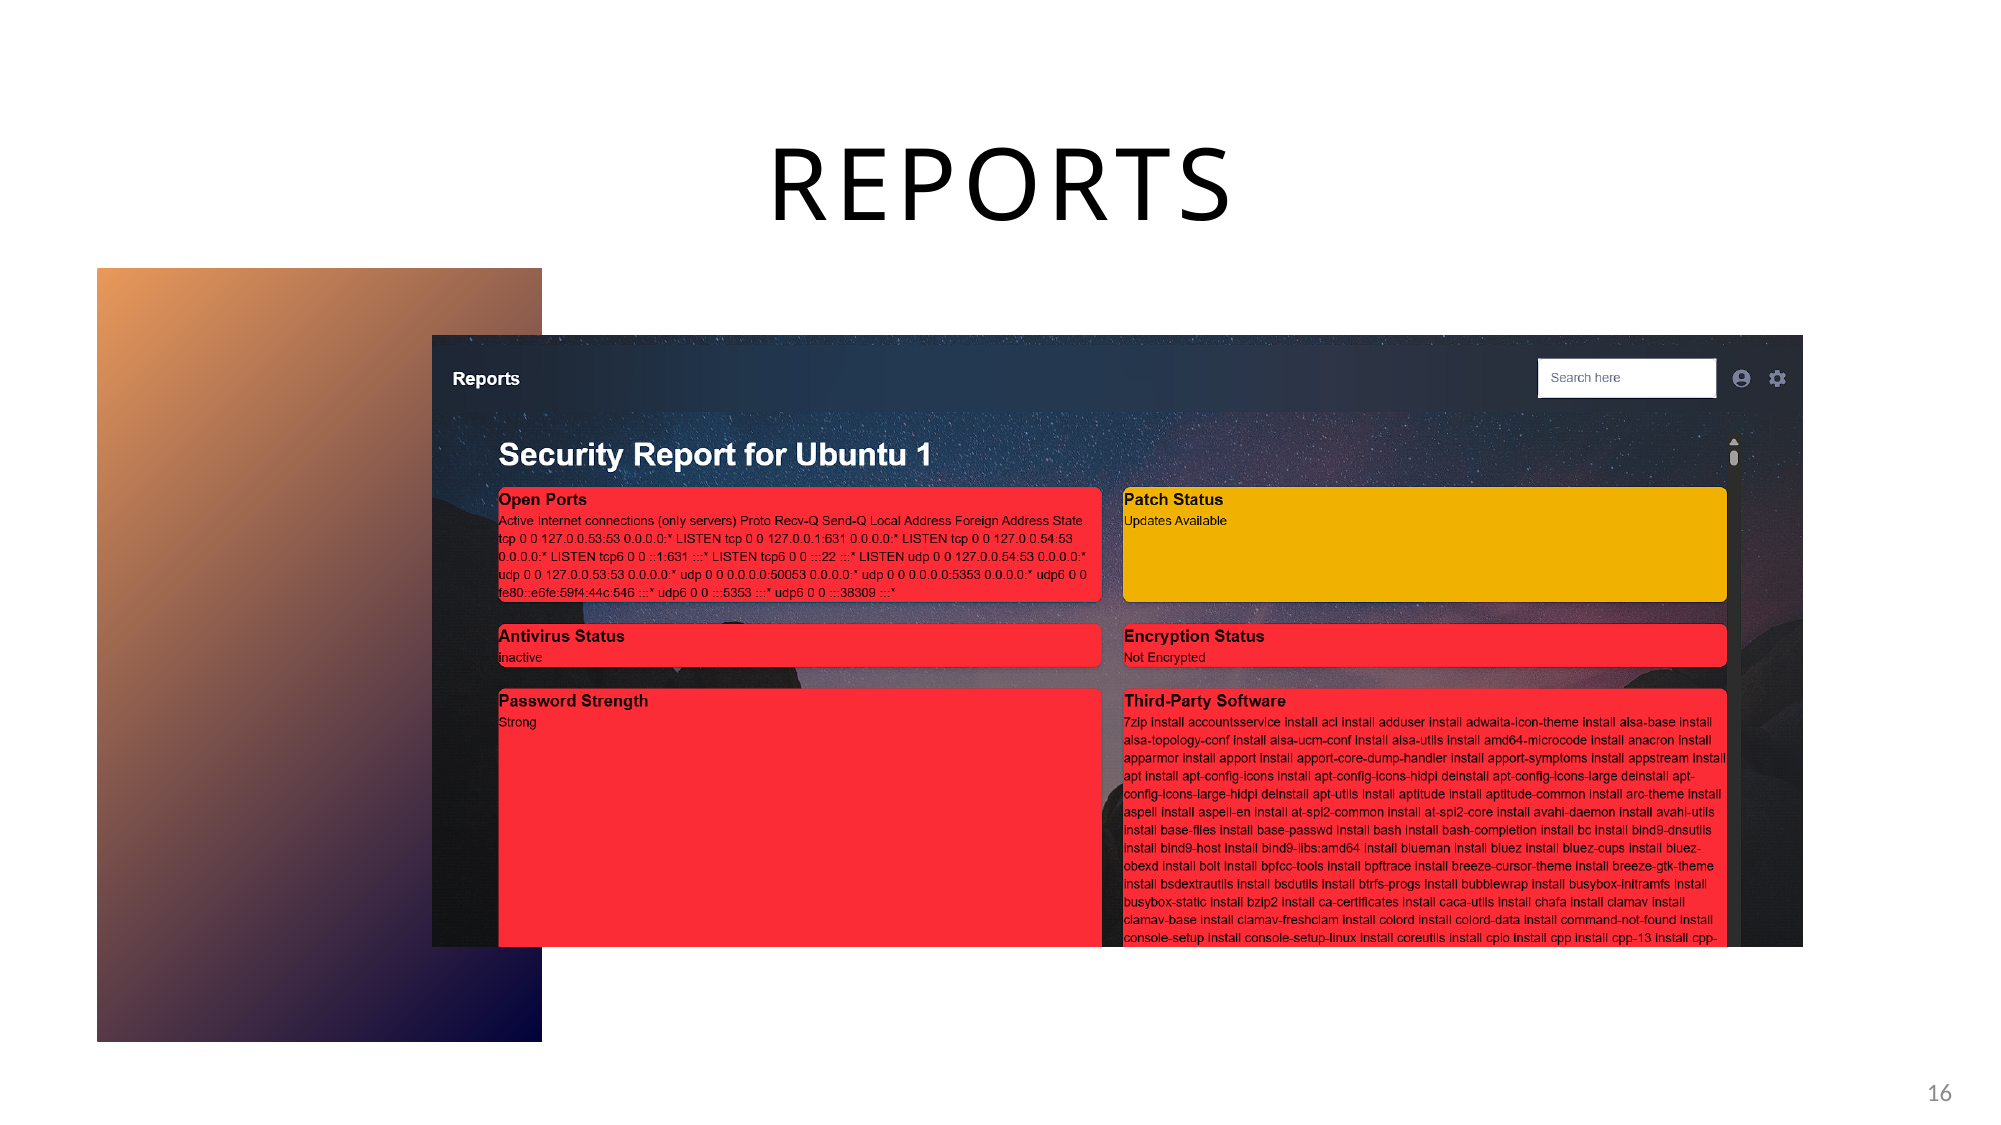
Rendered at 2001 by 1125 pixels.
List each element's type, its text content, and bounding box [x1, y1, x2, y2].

slide_number 16 [1894, 1061, 1968, 1121]
picture [432, 335, 1803, 947]
text_box [96, 268, 543, 1042]
title reports [97, 113, 1903, 249]
